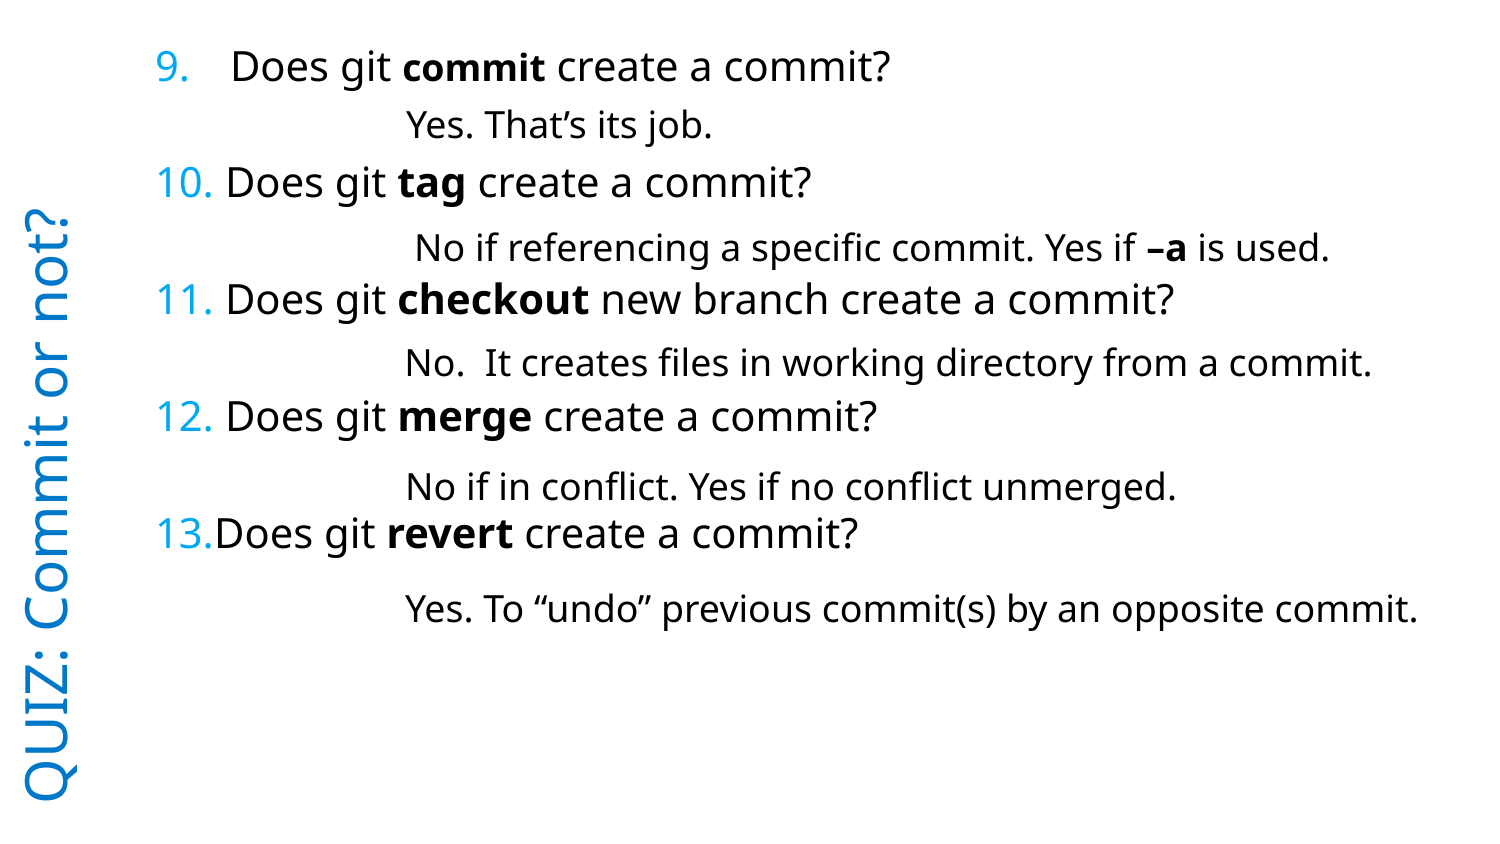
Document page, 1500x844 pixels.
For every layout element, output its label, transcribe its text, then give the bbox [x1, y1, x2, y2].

text_box No if in conflict. Yes if no conflict unmerged. [390, 455, 1193, 516]
text_box Yes. That’s its job. [391, 93, 729, 154]
list Does git commit create a commit? Does git tag create a commit? Does git checkout new branch create a commit? Does git merge create a commit? Does git revert create a commit? [155, 39, 1349, 771]
text_box No. It creates files in working directory from a commit. [389, 331, 1389, 391]
text_box Yes. To “undo” previous commit(s) by an opposite commit. [390, 577, 1435, 638]
text_box No if referencing a specific commit. Yes if –a is used. [399, 216, 1346, 276]
title QUIZ: Commit or not? [9, 27, 85, 805]
